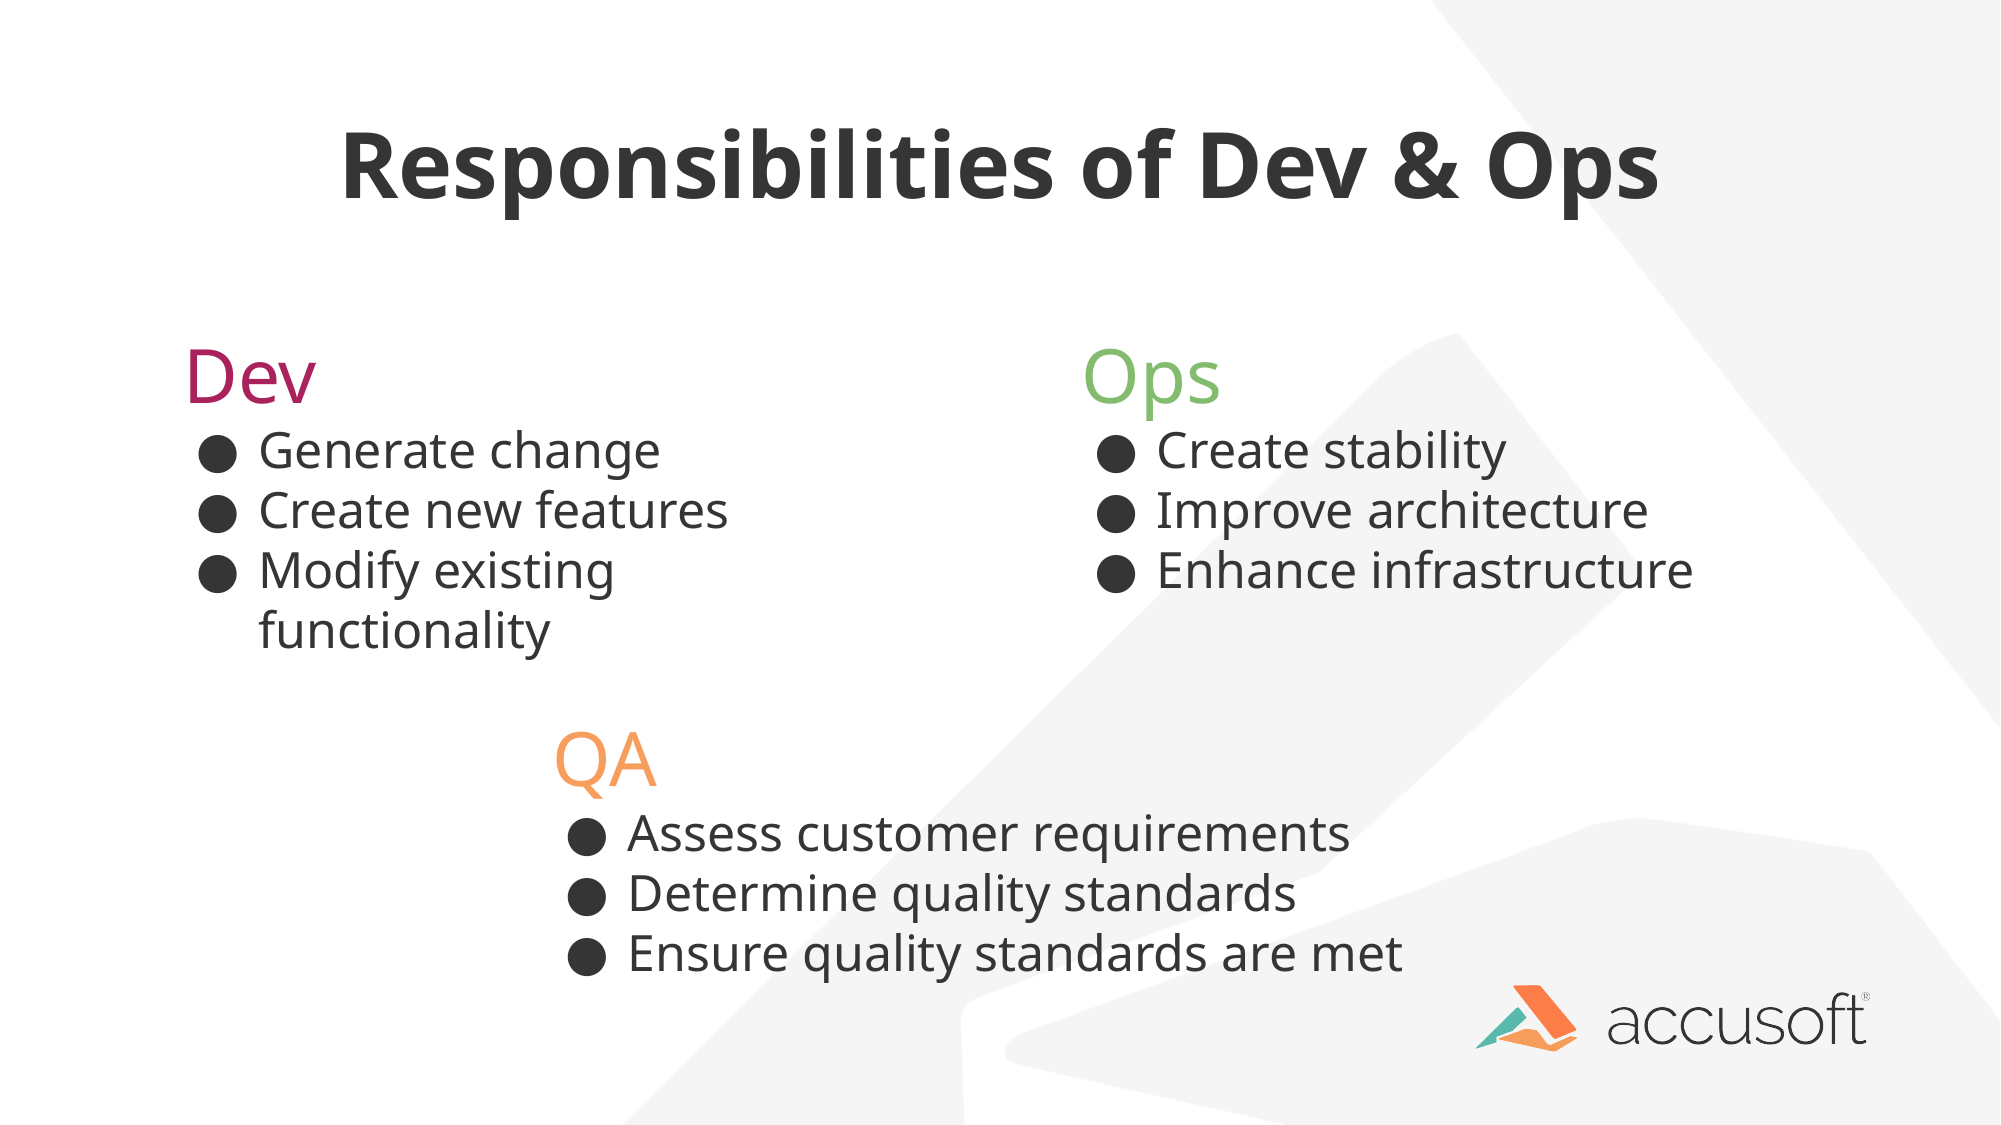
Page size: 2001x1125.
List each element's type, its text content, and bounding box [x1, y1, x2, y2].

title Responsibilities of Dev & Ops [137, 59, 1863, 278]
text_box QA Assess customer requirements Determine quality standards Ensure quality standards are met [537, 696, 1472, 1004]
text_box Dev Generate change Create new features Modify existing functionality [168, 313, 925, 622]
text_box Ops Create stability Improve architecture Enhance infrastructure [1066, 313, 1773, 622]
picture [1470, 939, 1873, 1098]
